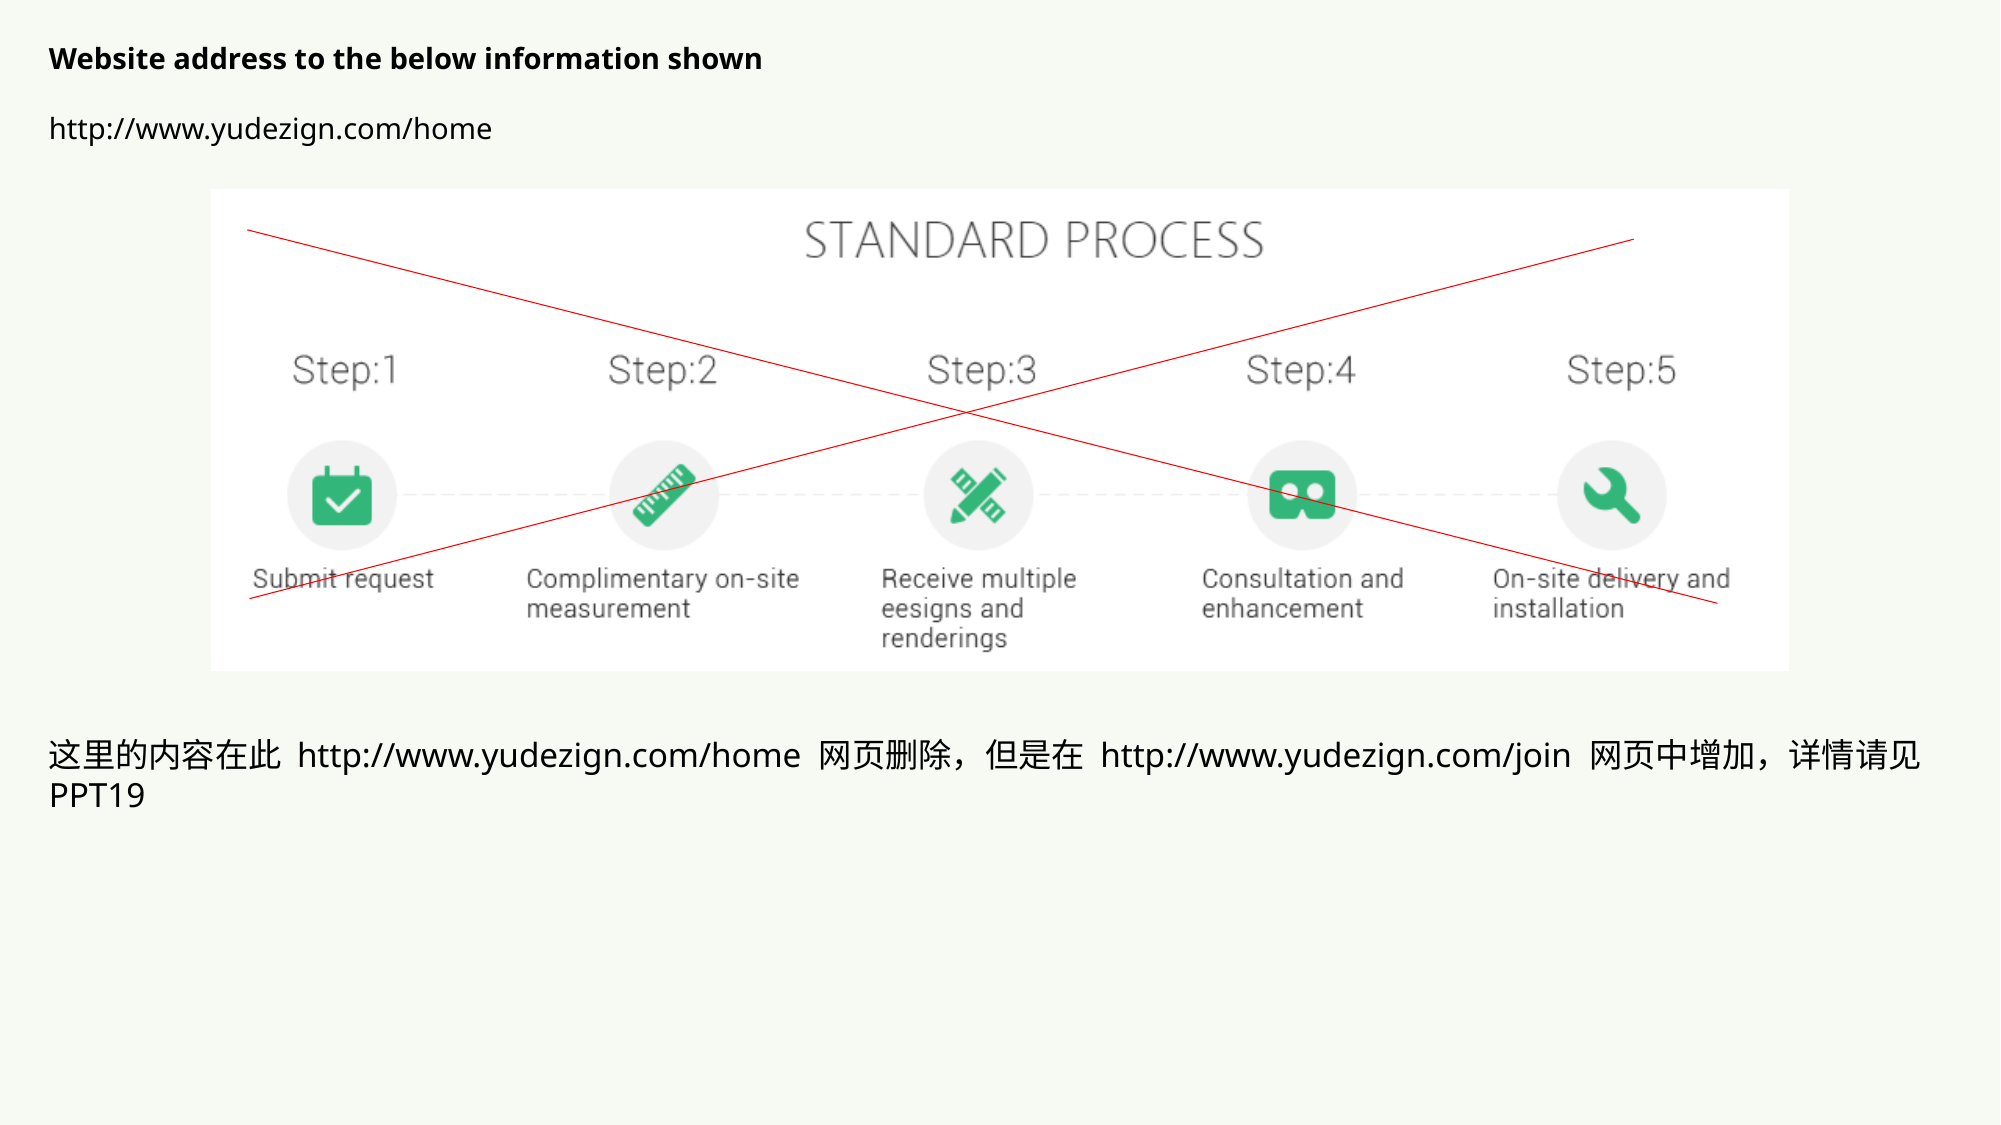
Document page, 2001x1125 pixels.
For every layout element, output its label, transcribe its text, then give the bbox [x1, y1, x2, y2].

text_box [247, 229, 1718, 604]
picture [211, 189, 1789, 671]
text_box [249, 239, 1634, 599]
text_box 这里的内容在此 http://www.yudezign.com/home 网页删除，但是在 http://www.yudezign.com/join 网页中增加，详情请见PPT19 [34, 726, 1941, 821]
text_box Website address to the below information shown http://www.yudezign.com/home [34, 32, 884, 153]
